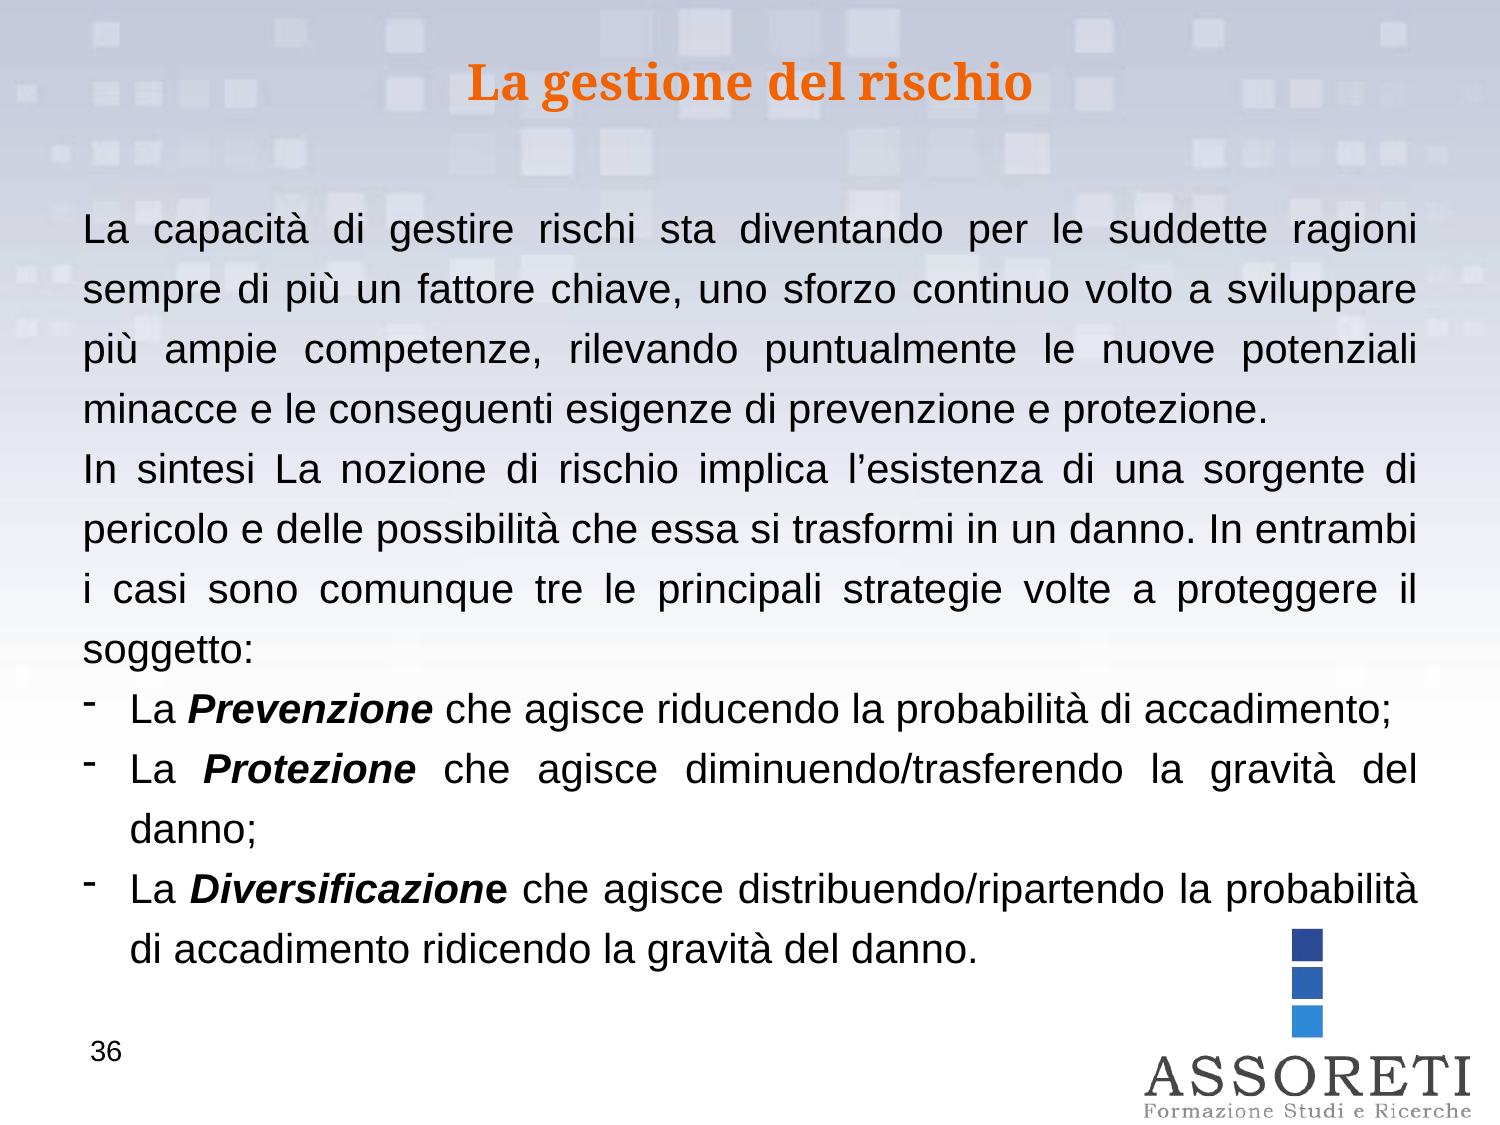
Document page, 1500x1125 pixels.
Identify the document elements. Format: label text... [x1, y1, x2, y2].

text_box La gestione del rischio [72, 42, 1431, 118]
slide_number 36 [74, 1024, 426, 1103]
text_box La capacità di gestire rischi sta diventando per le suddette ragioni sempre di più un fattore chiave, uno sforzo continuo volto a sviluppare più ampie competenze, rilevando puntualmente le nuove potenziali minacce e le conseguenti esigenze di prevenzione e protezione. In sintesi La nozione di rischio implica l’esistenza di una sorgente di pericolo e delle possibilità che essa si trasformi in un danno. In entrambi i casi sono comunque tre le principali strategie volte a proteggere il soggetto: La Prevenzione che agisce riducendo la probabilità di accadimento; La Protezione che agisce diminuendo/trasferendo la gravità del danno; La Diversificazione che agisce distribuendo/ripartendo la probabilità di accadimento ridicendo la gravità del danno. [68, 184, 1434, 980]
picture [0, 0, 1500, 1125]
